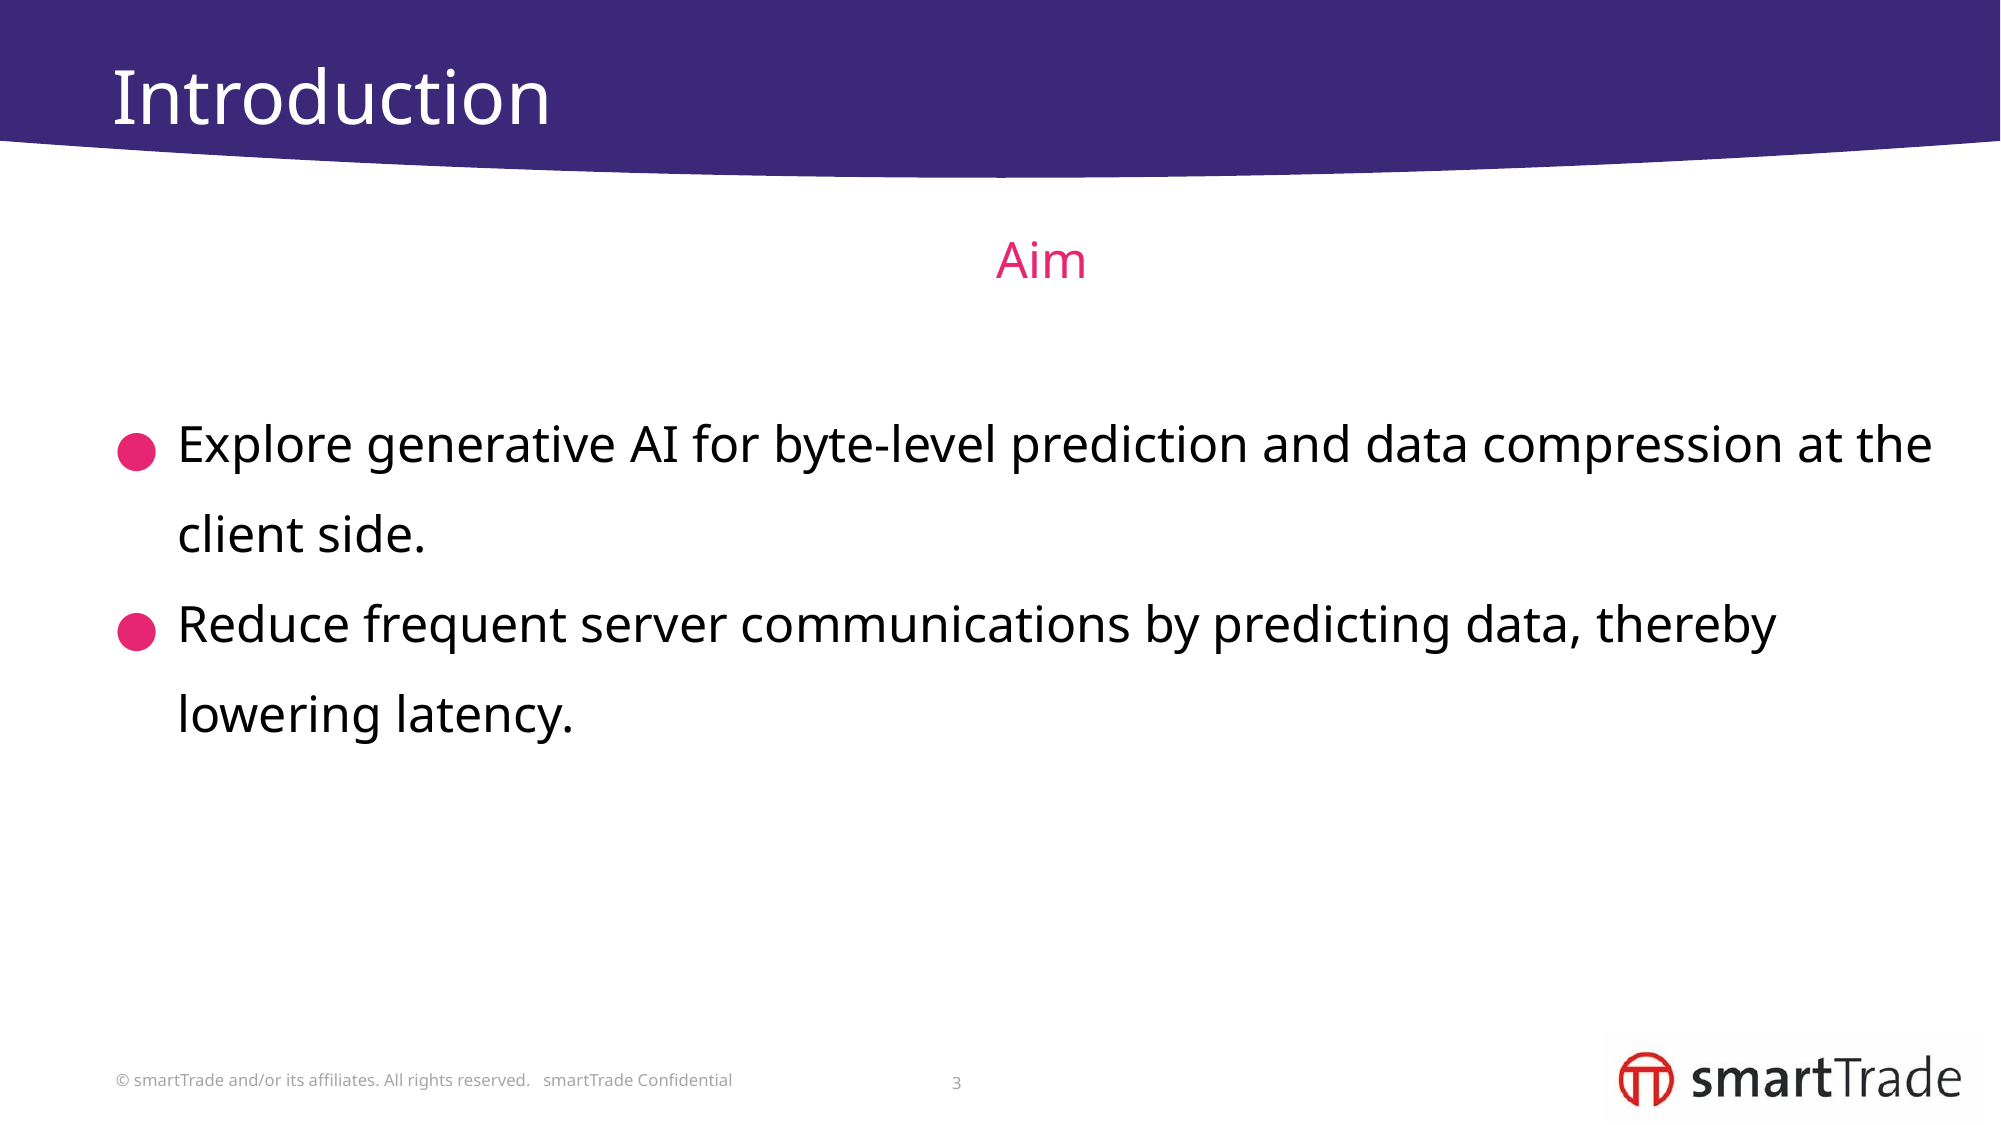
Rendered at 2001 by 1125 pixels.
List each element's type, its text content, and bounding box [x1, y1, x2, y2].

list Aim Explore generative AI for byte-level prediction and data compression at the client side. Reduce frequent server communications by predicting data, thereby lowering latency. [102, 220, 1982, 1019]
picture [1602, 1030, 1983, 1124]
title Introduction [101, 7, 1927, 168]
